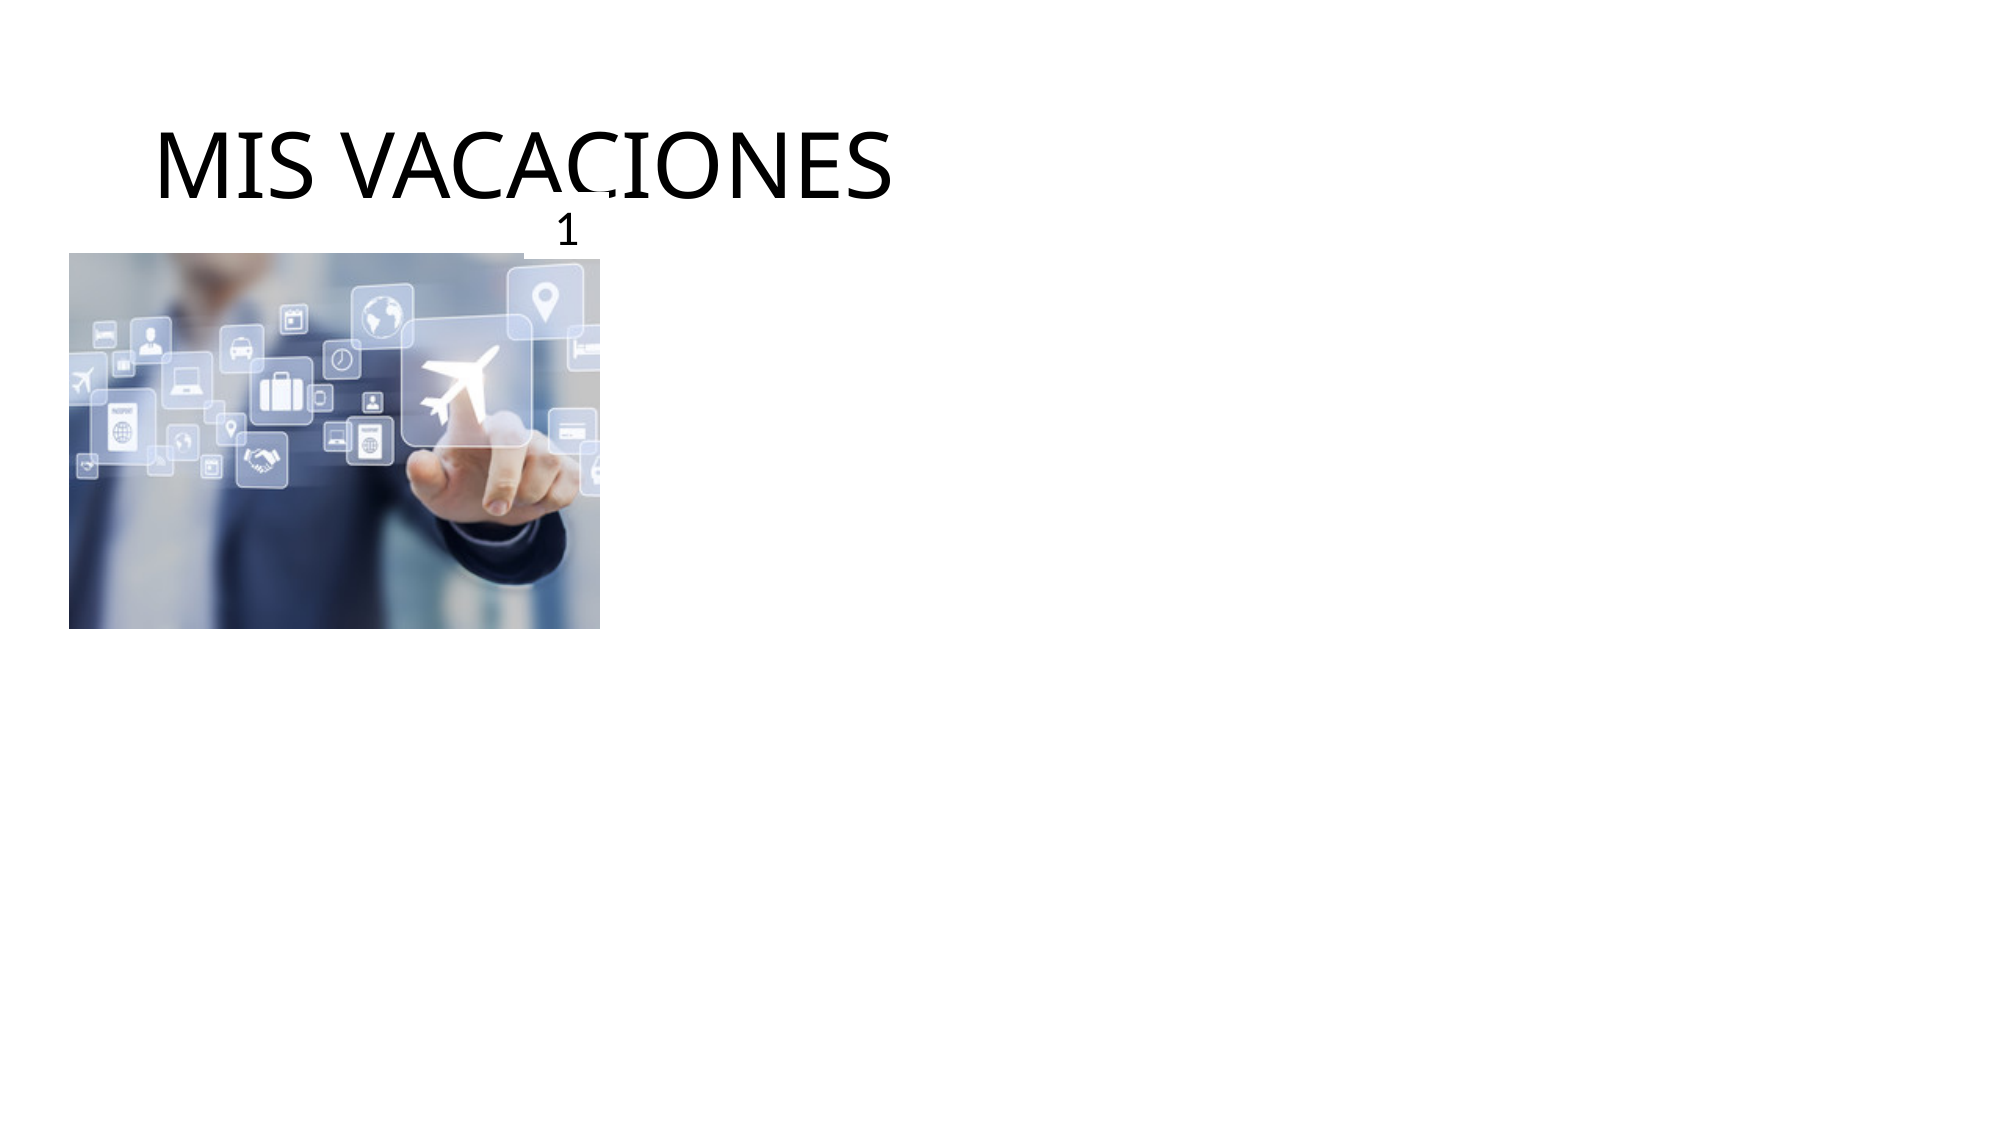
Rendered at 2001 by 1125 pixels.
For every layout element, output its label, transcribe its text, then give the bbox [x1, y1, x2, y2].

picture [69, 253, 600, 629]
title MIS VACACIONES [137, 59, 1863, 278]
text_box 1 [524, 192, 609, 259]
